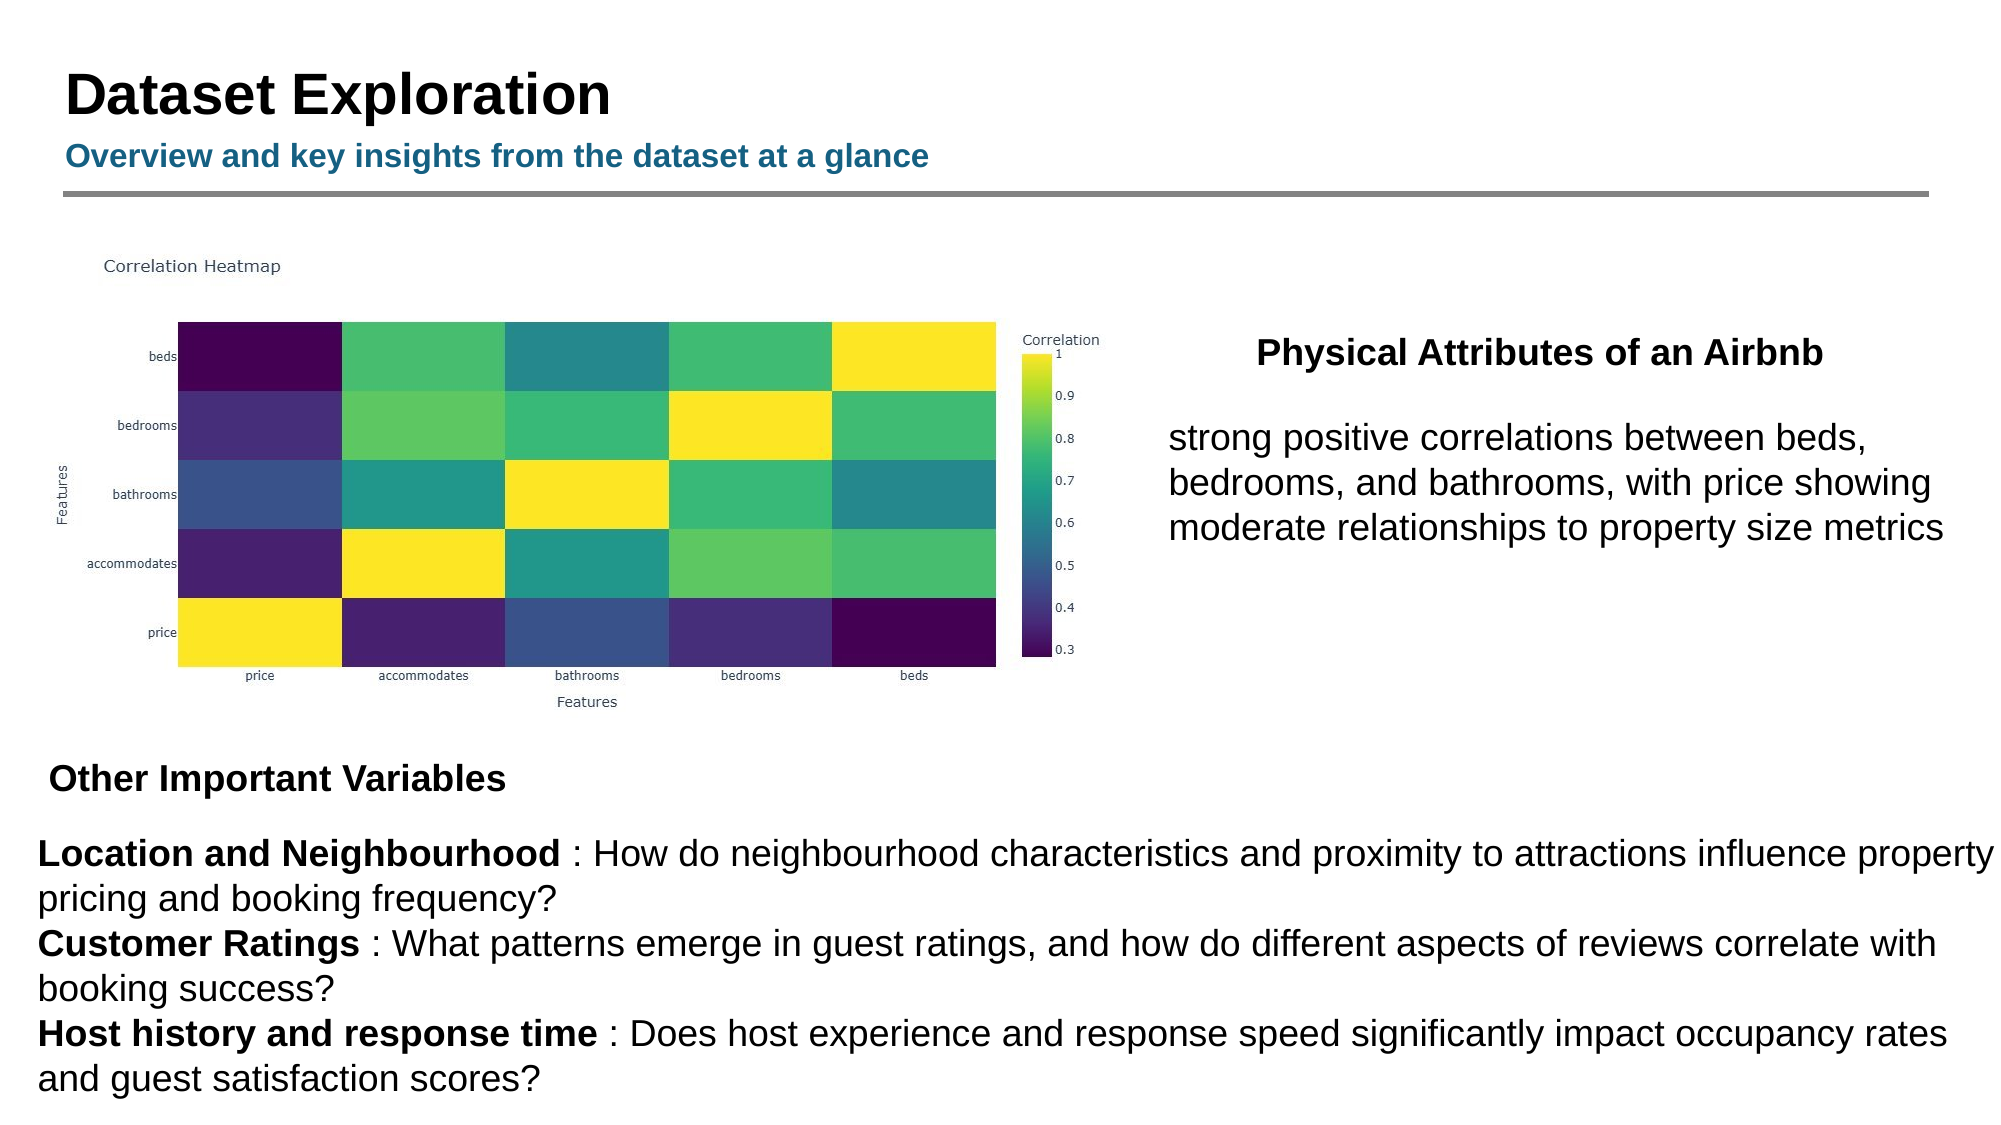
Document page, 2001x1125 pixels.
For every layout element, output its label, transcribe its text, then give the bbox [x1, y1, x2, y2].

text_box Dataset Exploration [49, 48, 1933, 126]
text_box Other Important Variables [33, 746, 618, 807]
text_box strong positive correlations between beds, bedrooms, and bathrooms, with price showing moderate relationships to property size metrics [1153, 405, 1961, 556]
text_box Location and Neighbourhood : How do neighbourhood characteristics and proximity to attractions influence property pricing and booking frequency? Customer Ratings : What patterns emerge in guest ratings, and how do different aspects of reviews correlate with booking success? Host history and response time : Does host experience and response speed significantly impact occupancy rates and guest satisfaction scores? [22, 821, 2000, 1125]
text_box Physical Attributes of an Airbnb [1241, 320, 1874, 381]
text_box Overview and key insights from the dataset at a glance [49, 126, 1933, 182]
picture [49, 221, 1121, 748]
